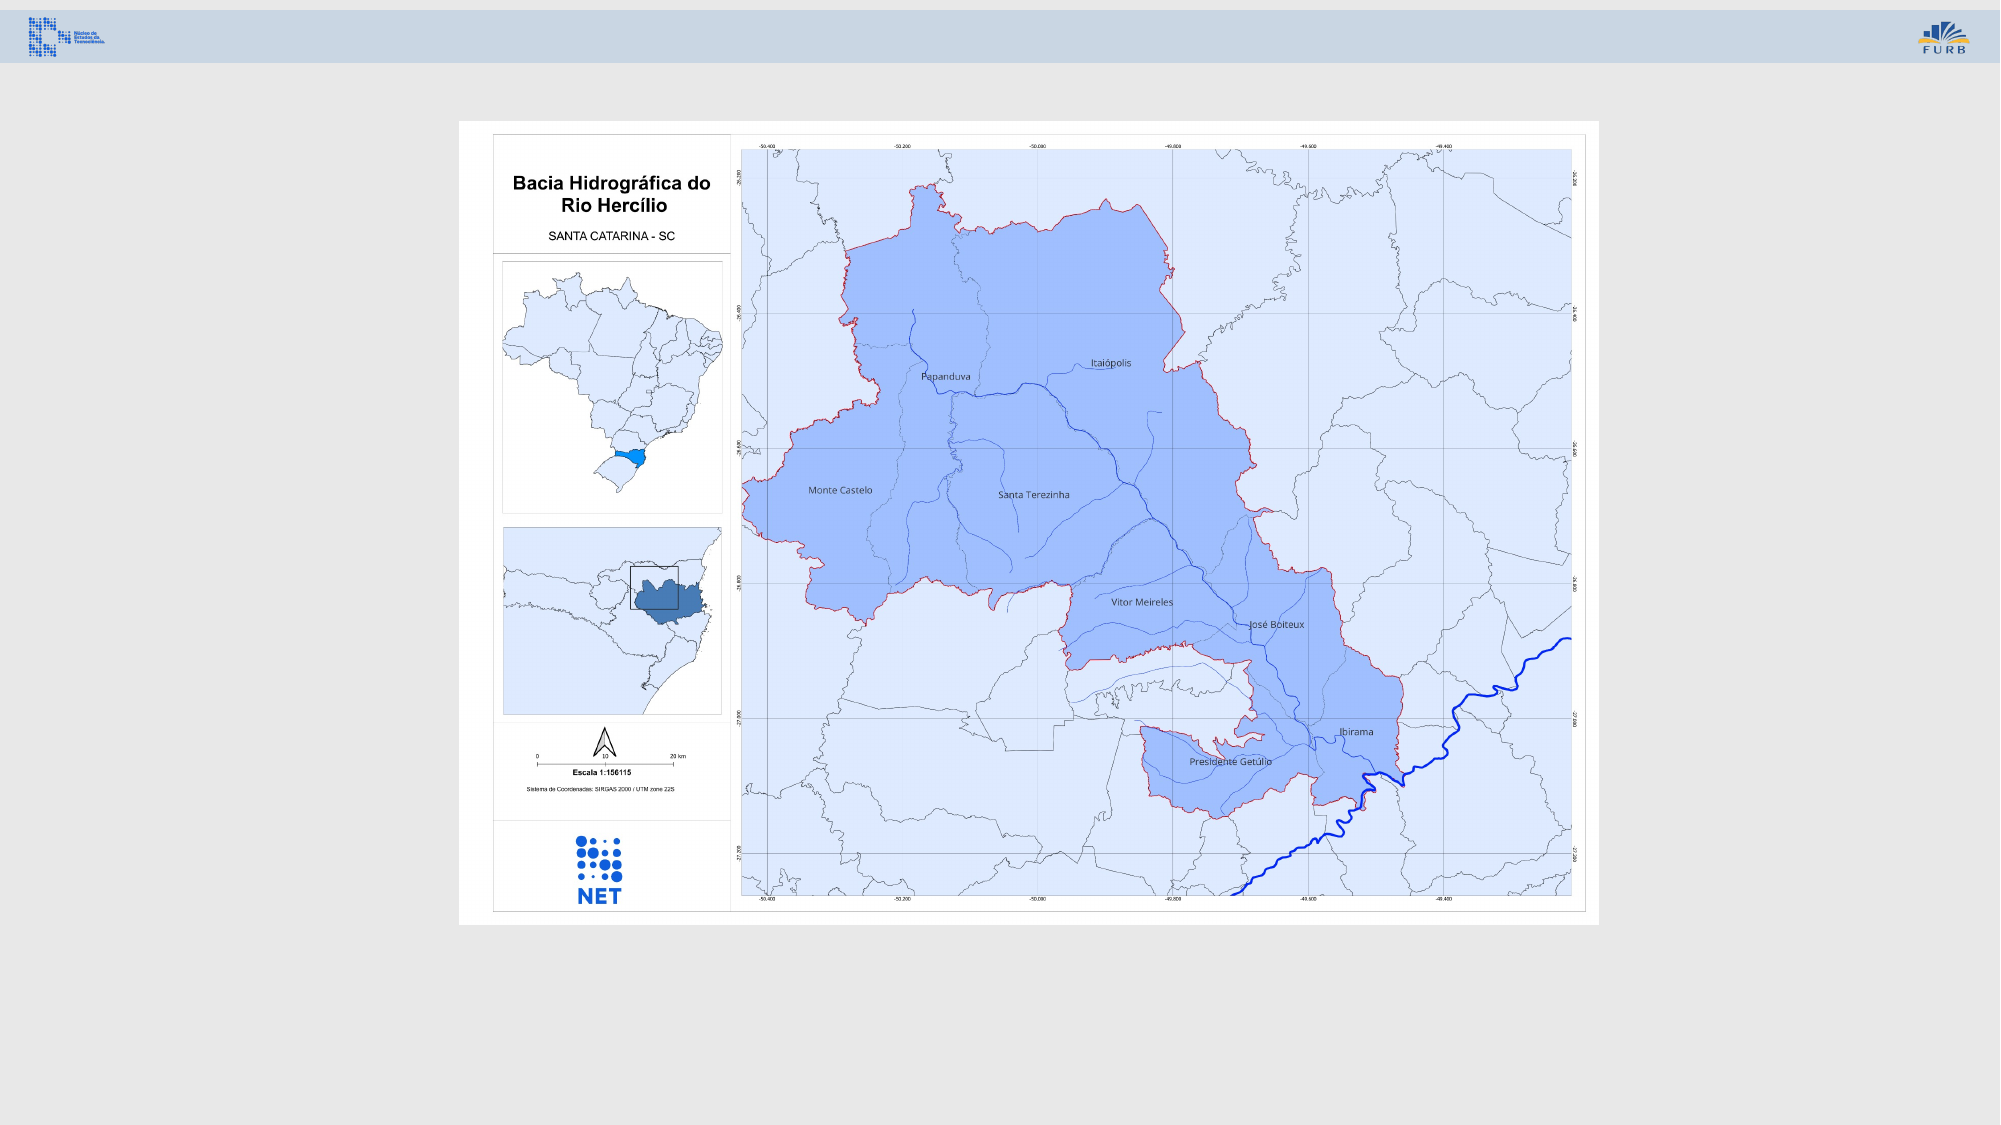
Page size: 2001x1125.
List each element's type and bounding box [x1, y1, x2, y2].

picture [459, 120, 1599, 926]
picture [0, 10, 2000, 63]
